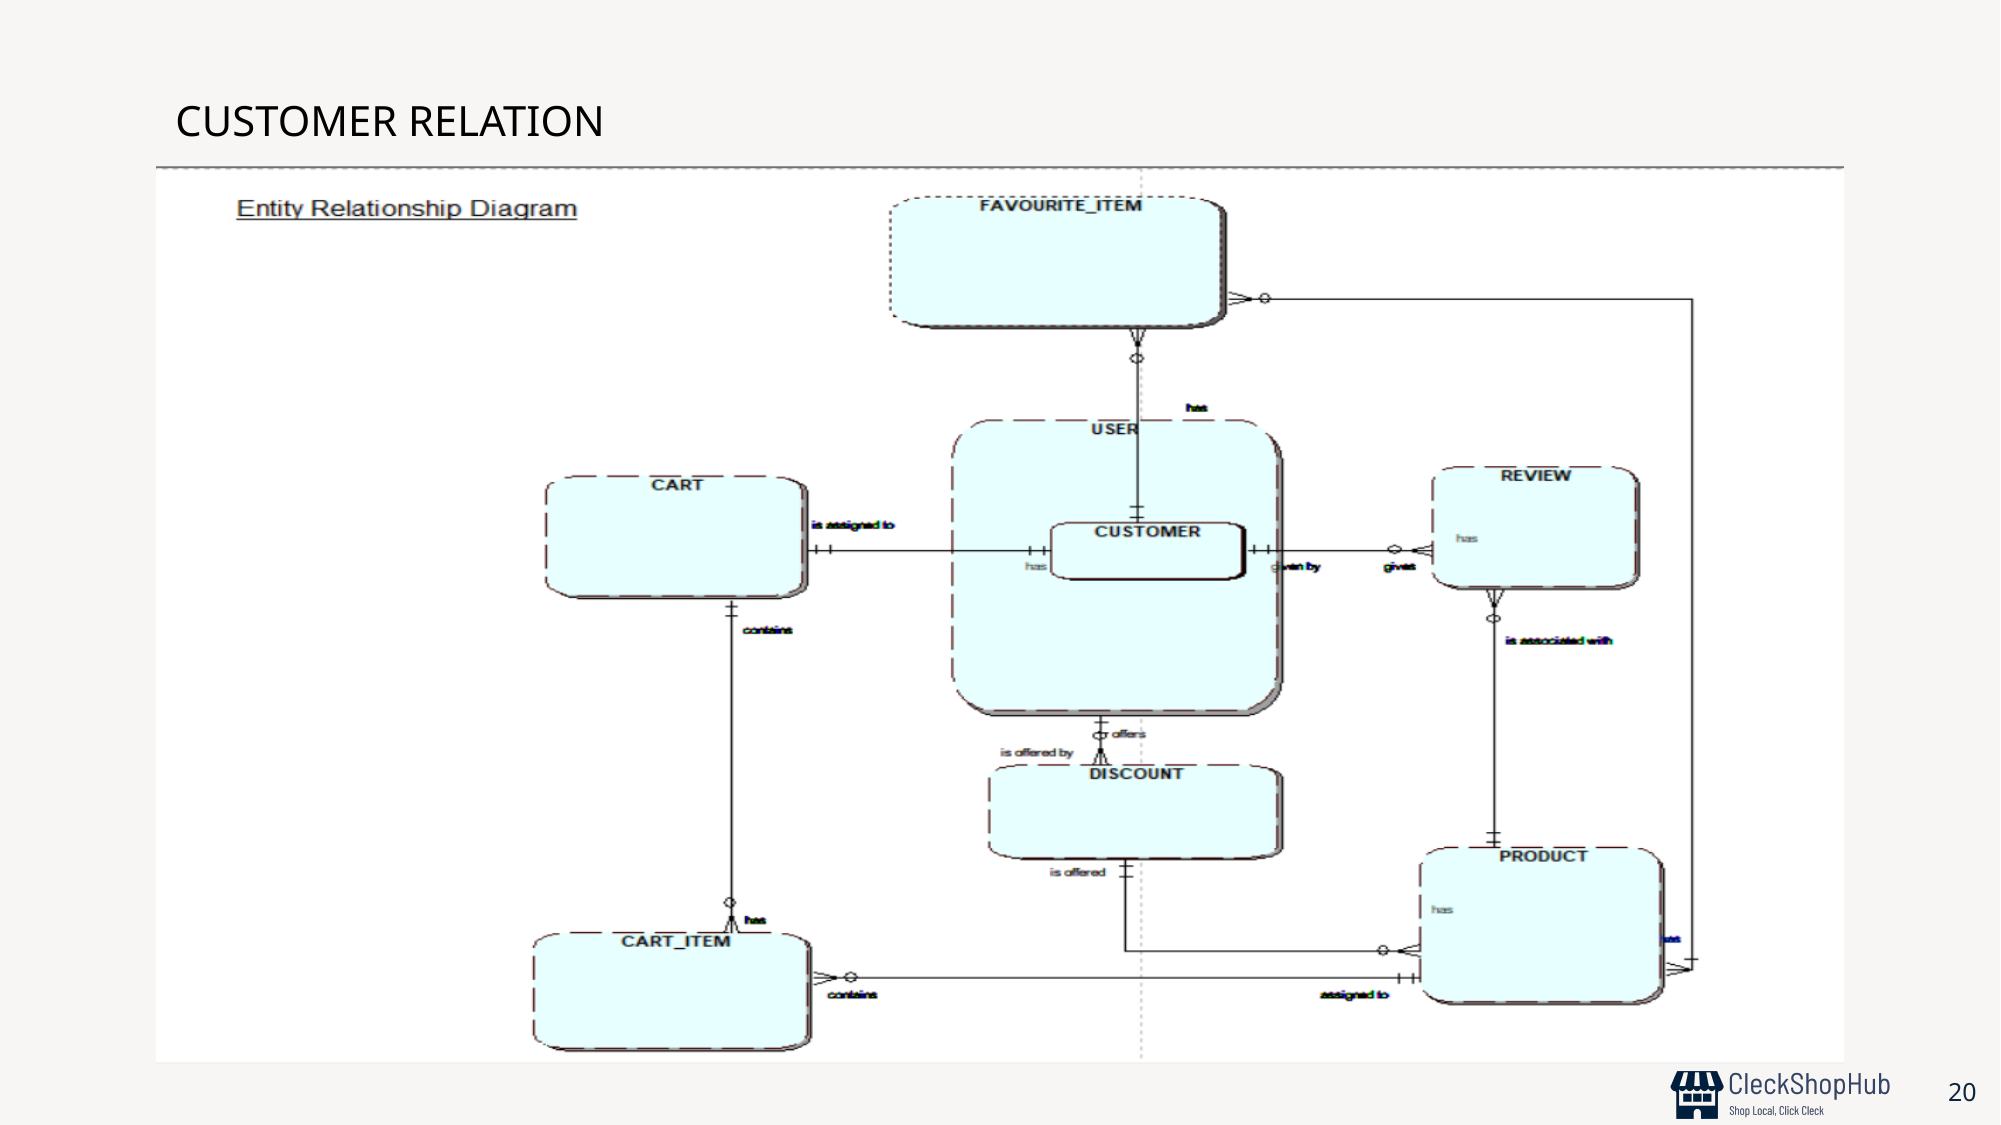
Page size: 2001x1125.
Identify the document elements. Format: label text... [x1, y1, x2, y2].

picture [1670, 1071, 1890, 1119]
picture [156, 166, 1844, 1064]
text_box CUSTOMER RELATION [18, 87, 762, 153]
slide_number 20 [1924, 1063, 2000, 1124]
